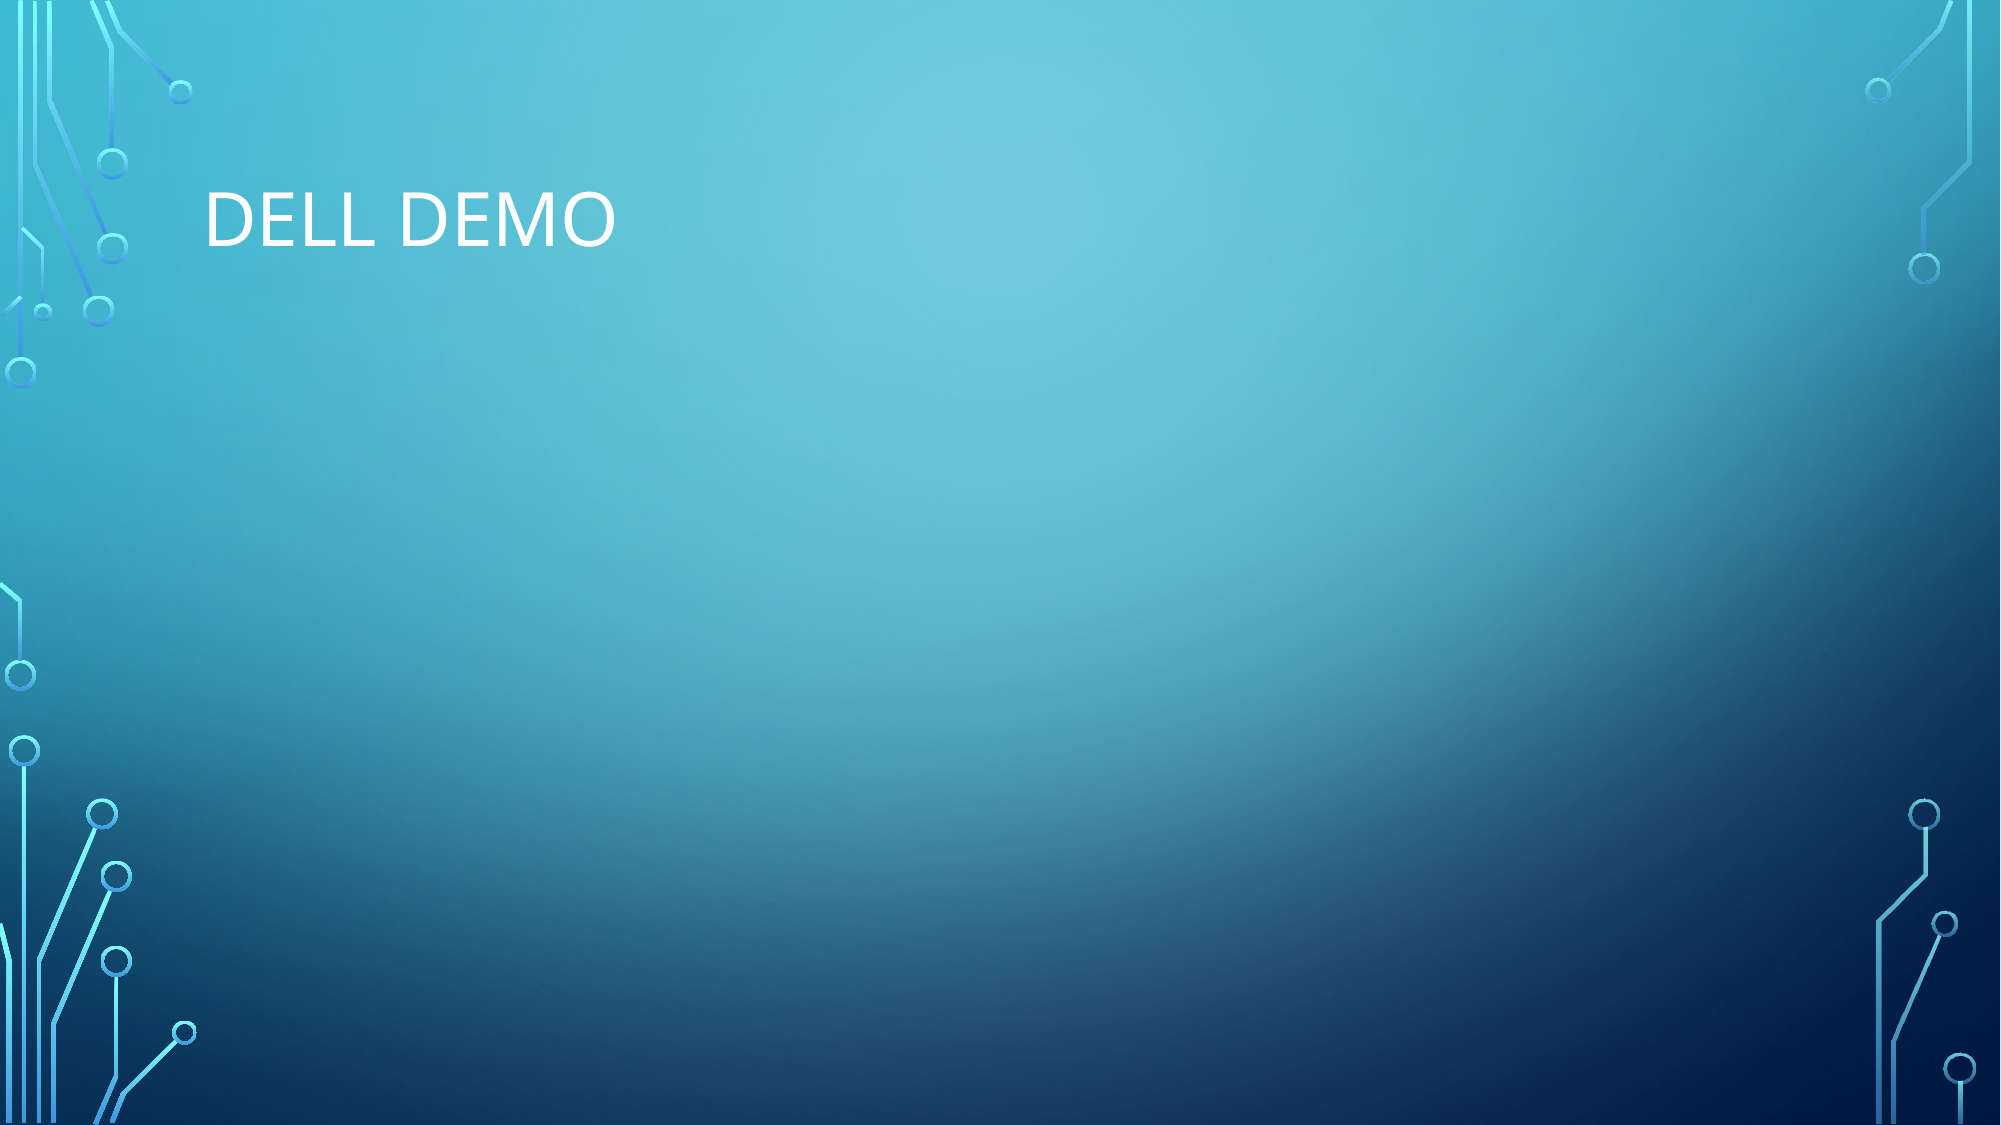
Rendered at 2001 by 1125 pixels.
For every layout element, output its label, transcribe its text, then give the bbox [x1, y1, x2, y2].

title Dell DEMO [187, 101, 1813, 344]
